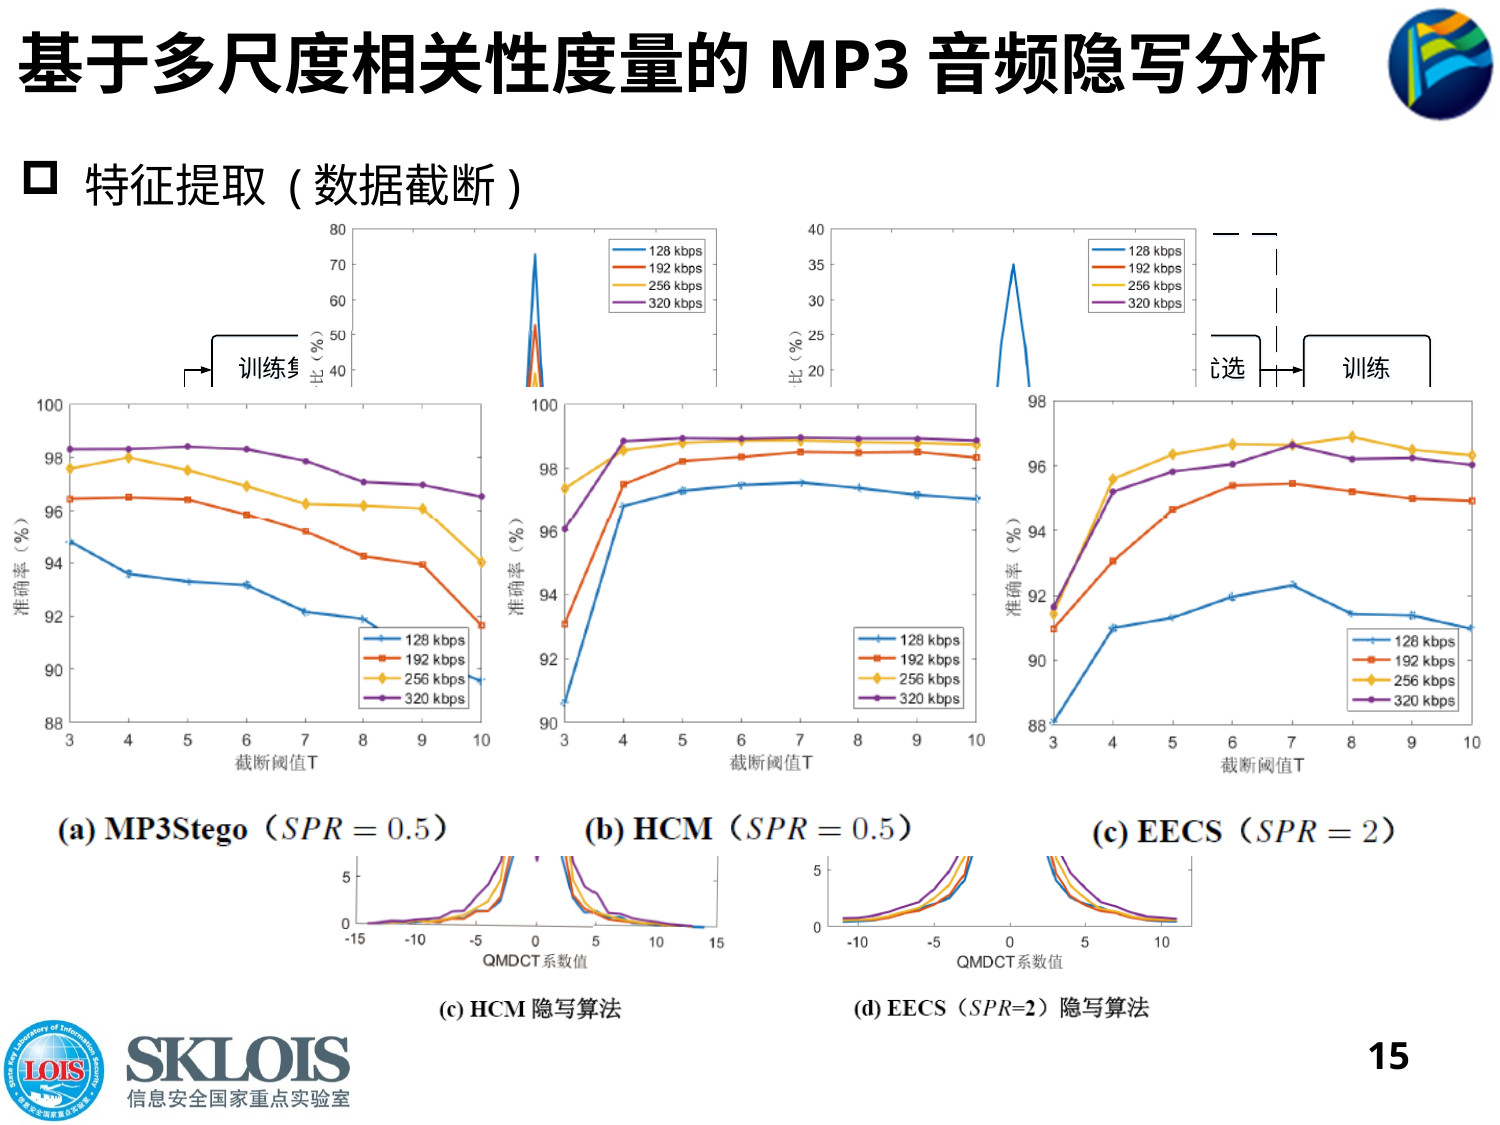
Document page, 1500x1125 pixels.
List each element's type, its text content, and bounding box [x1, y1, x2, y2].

title 基于多尺度相关性度量的MP3音频隐写分析 [2, 0, 1500, 124]
picture [0, 219, 1500, 1125]
slide_number 15 [1074, 1024, 1425, 1103]
text_box 特征提取 (数据截断) [5, 149, 1331, 219]
